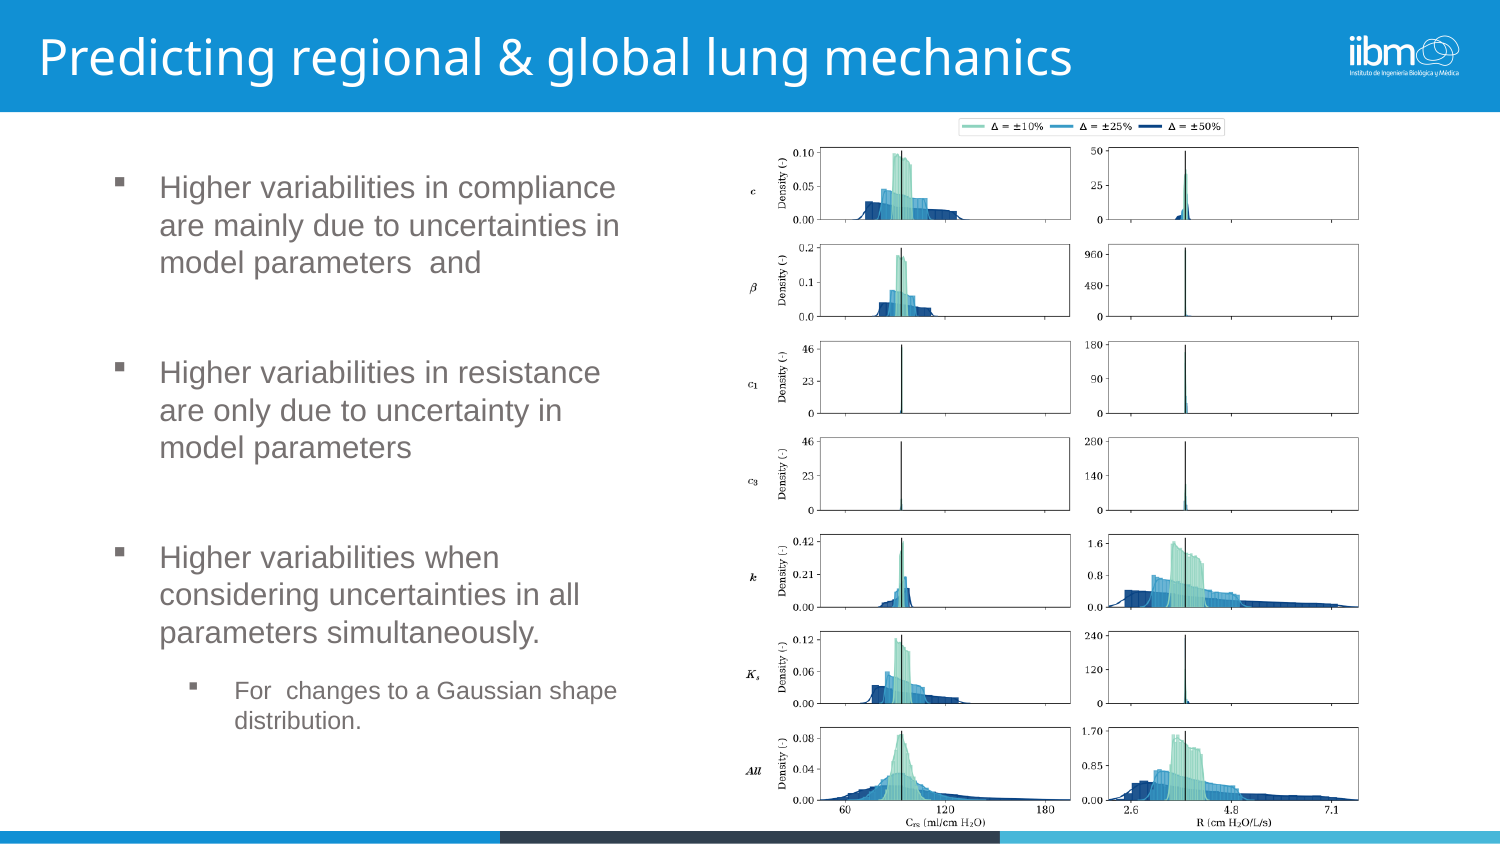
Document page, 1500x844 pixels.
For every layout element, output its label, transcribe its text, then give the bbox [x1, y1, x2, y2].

picture [1386, 72, 1407, 76]
picture [736, 115, 1363, 831]
picture [1357, 45, 1361, 65]
title Predicting regional & global lung mechanics [23, 5, 1271, 113]
picture [1351, 71, 1369, 75]
picture [1364, 36, 1414, 65]
picture [1410, 71, 1421, 75]
